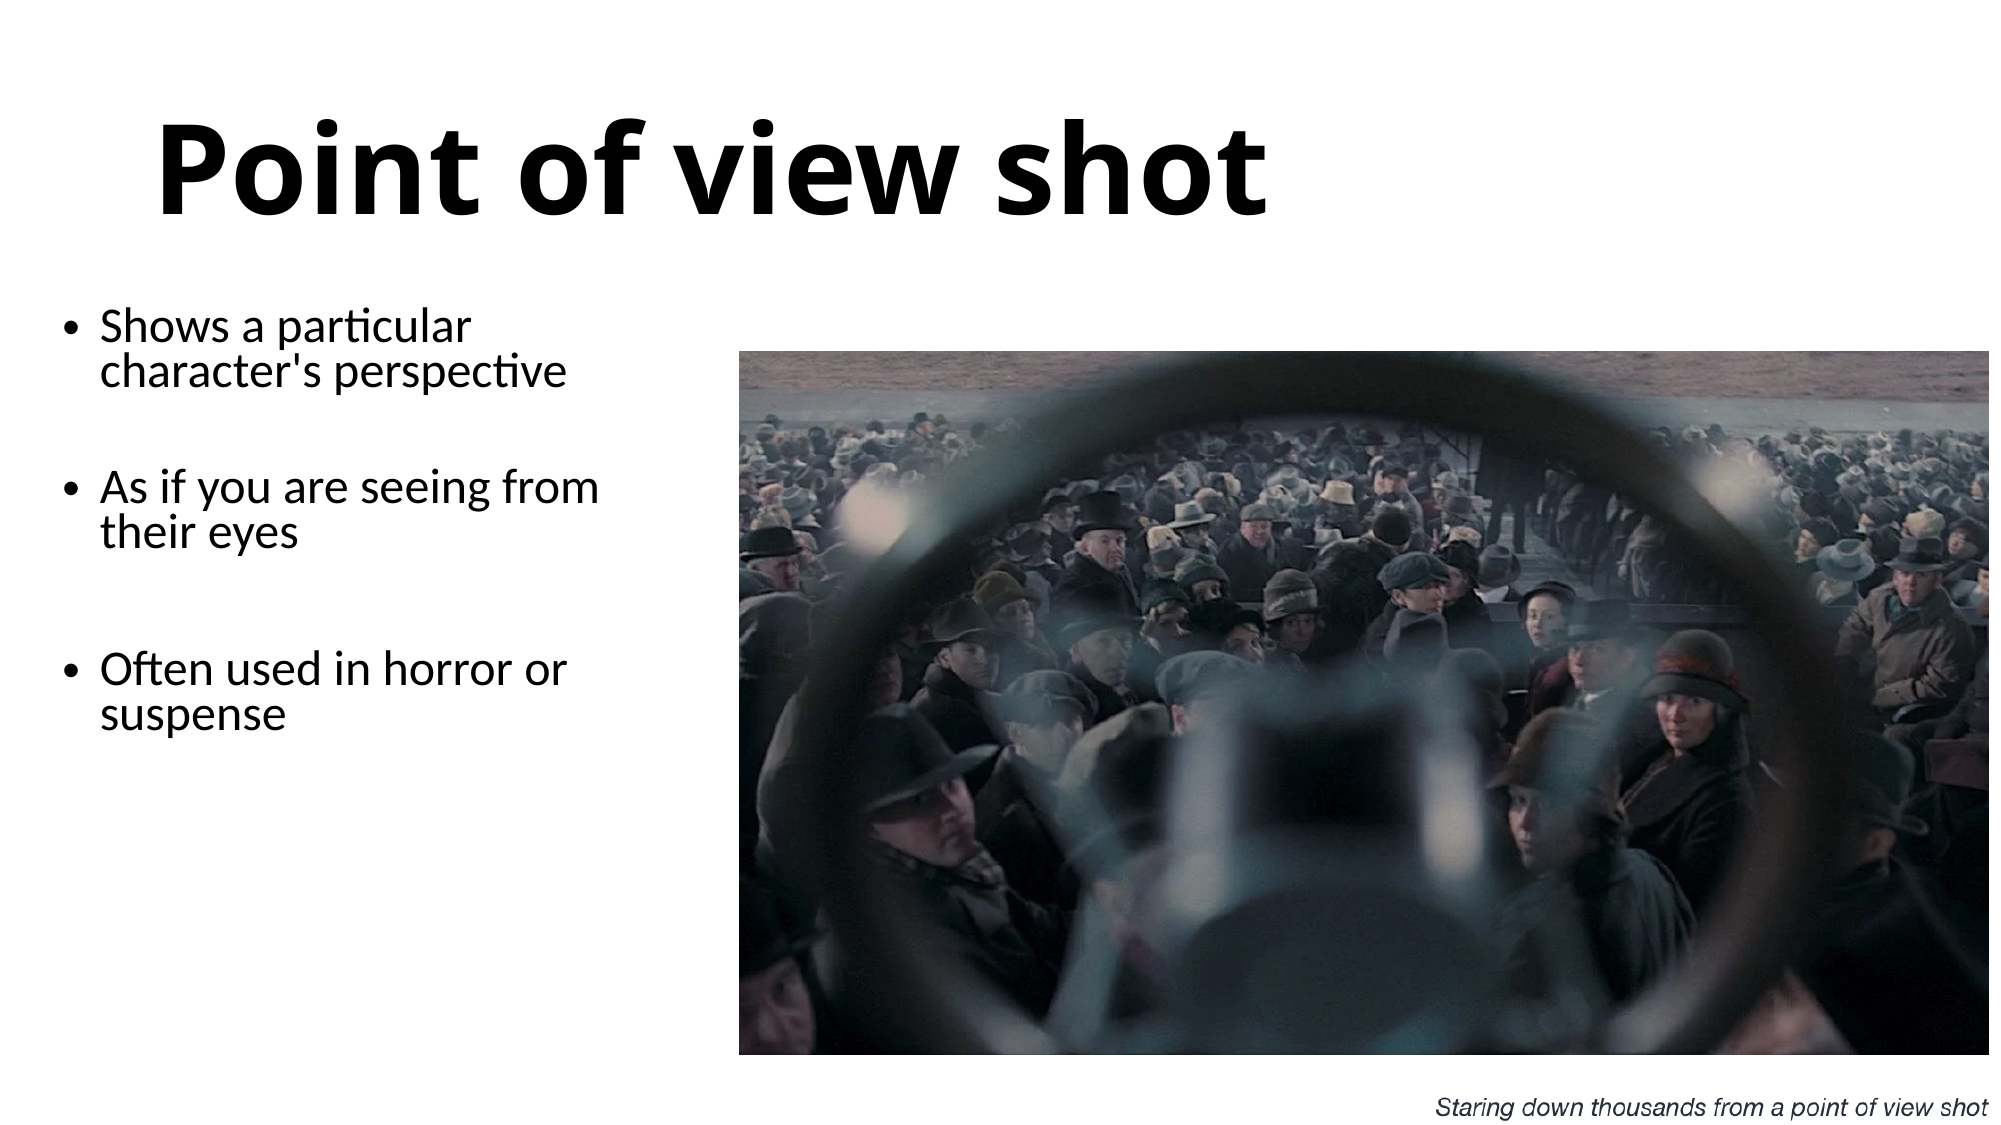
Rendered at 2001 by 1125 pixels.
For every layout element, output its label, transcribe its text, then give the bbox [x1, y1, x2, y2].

title Point of view shot [137, 59, 1863, 278]
picture [724, 337, 2000, 1125]
list Shows a particular character's perspective As if you are seeing from their eyes Often used in horror or suspense [47, 299, 703, 1014]
